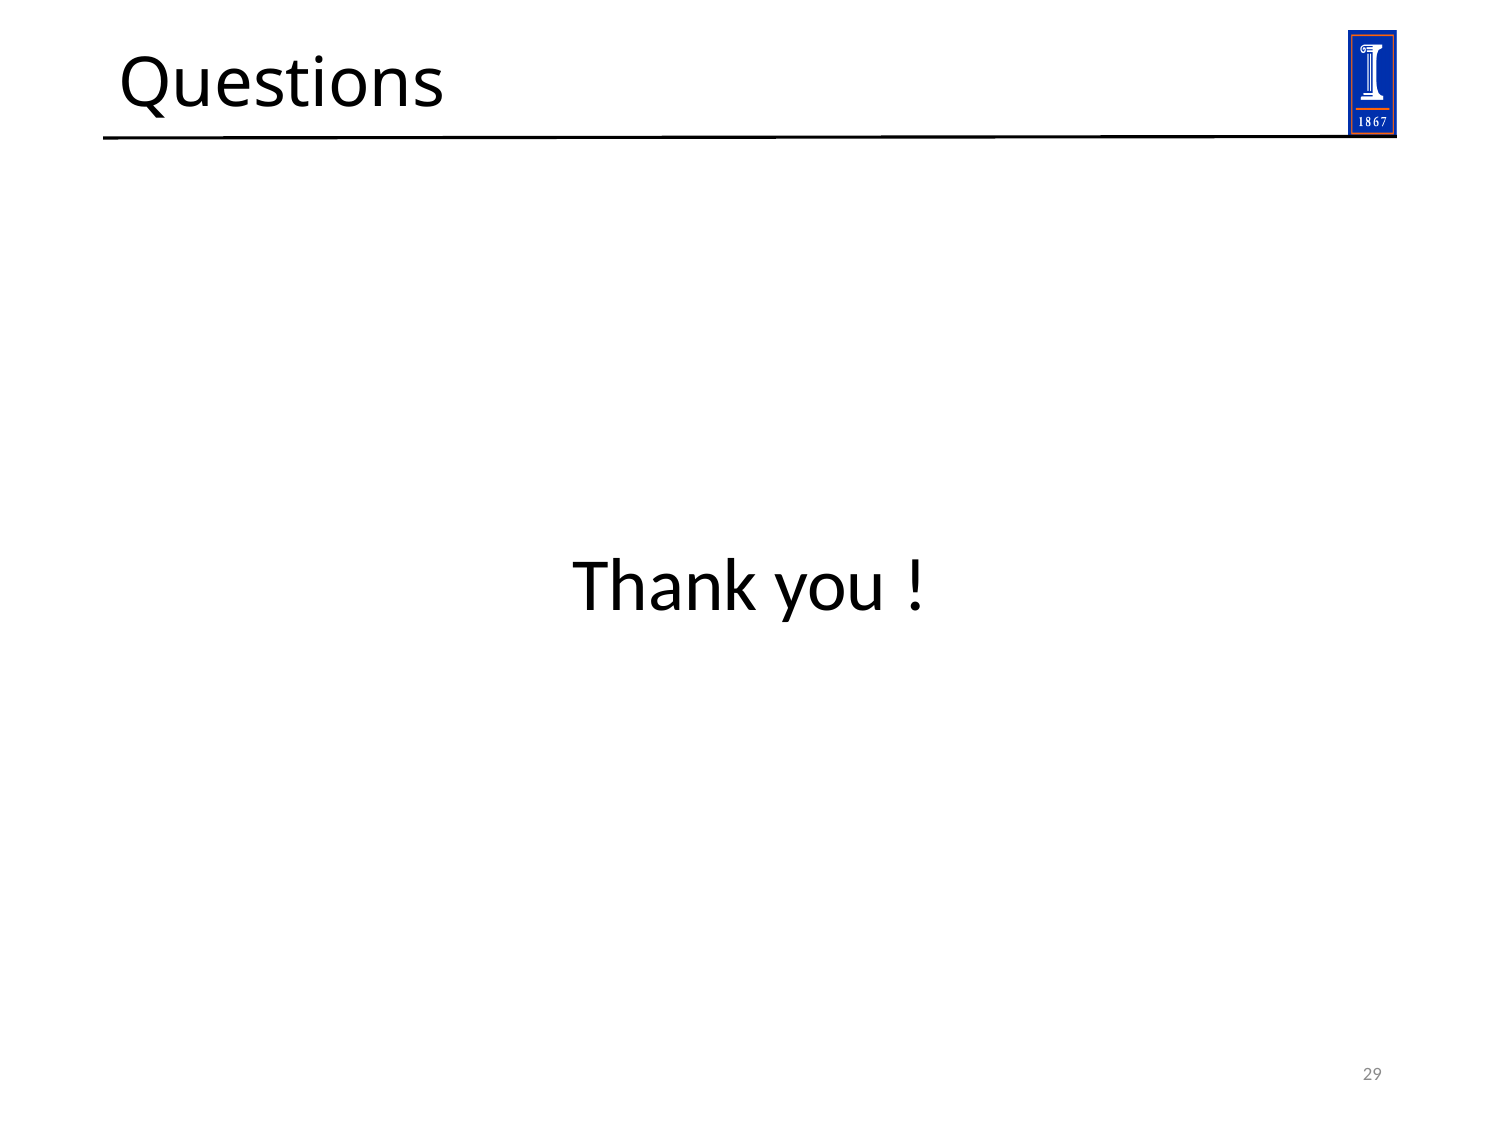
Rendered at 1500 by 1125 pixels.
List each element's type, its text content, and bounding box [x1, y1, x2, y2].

list Thank you ! [103, 158, 1397, 1014]
slide_number 29 [1059, 1042, 1397, 1103]
title Questions [103, 30, 1397, 138]
